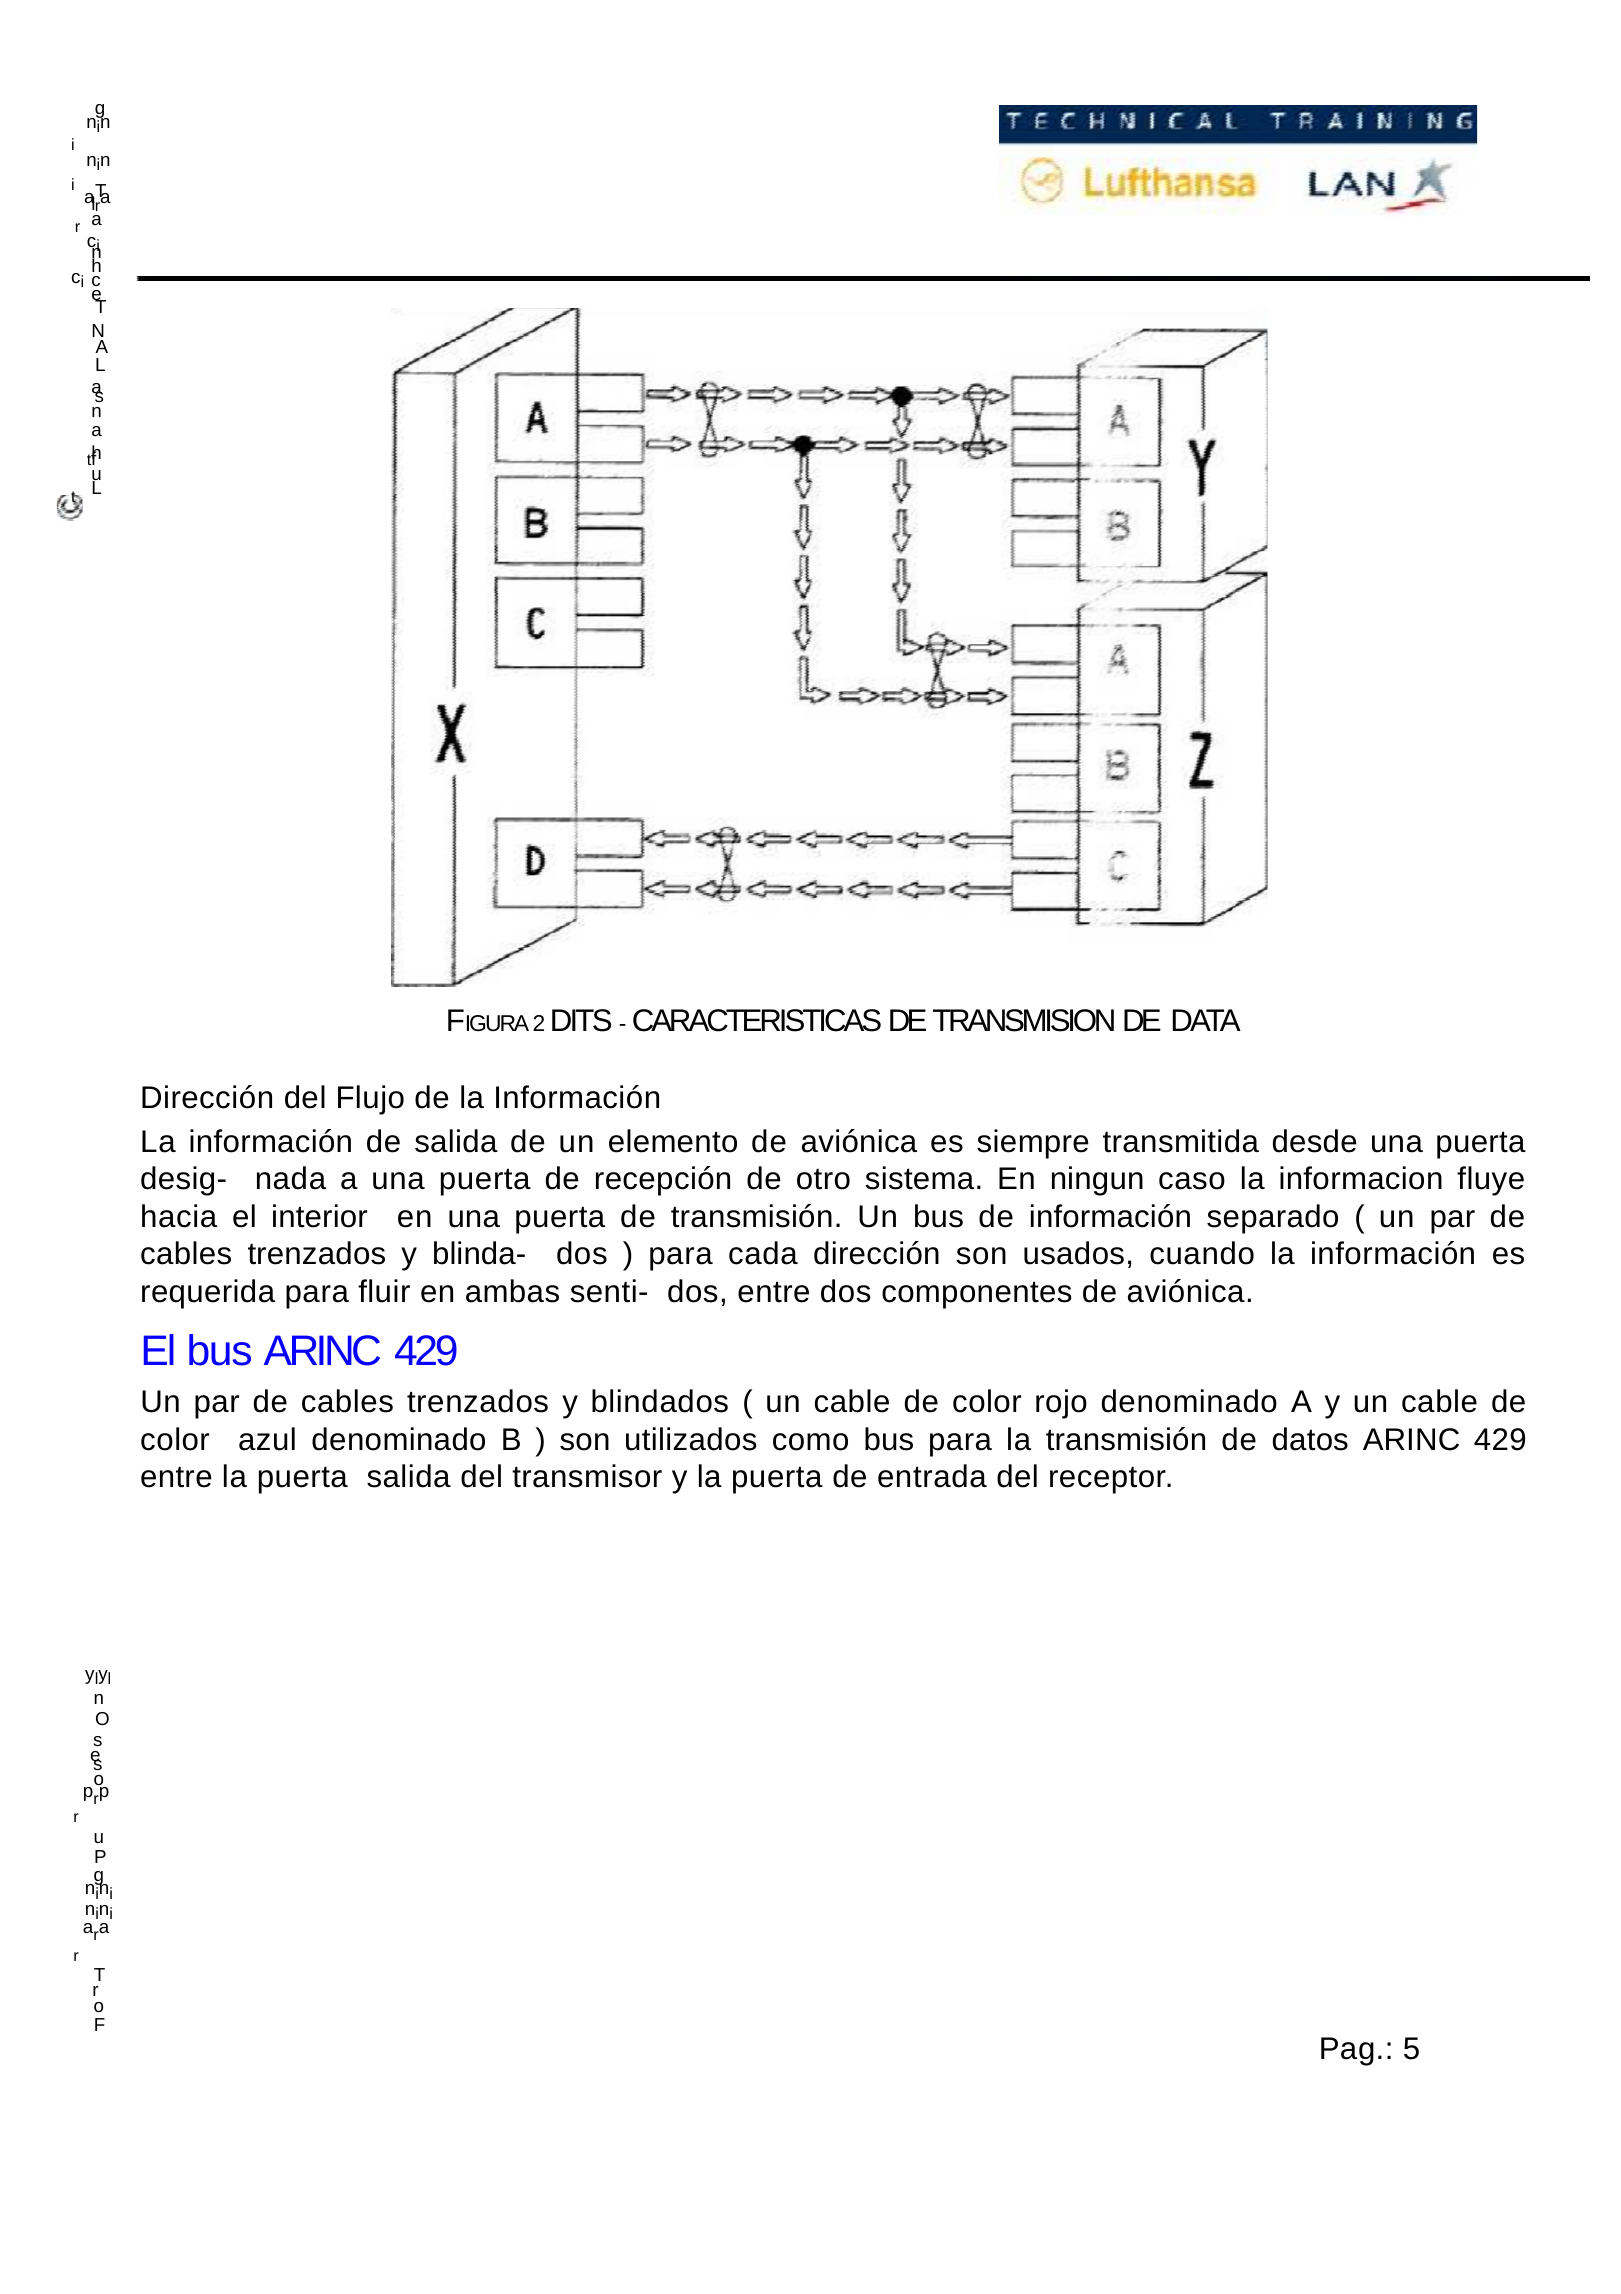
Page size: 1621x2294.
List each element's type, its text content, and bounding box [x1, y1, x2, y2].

text_box FIGURA 2 DITS - CARACTERISTICAS DE TRANSMISION DE DATA Dirección del Flujo de la Información La información de salida de un elemento de aviónica es siempre transmitida desde una puerta desig- nada a una puerta de recepción de otro sistema. En ningun caso la informacion fluye hacia el interior en una puerta de transmisión. Un bus de información separado ( un par de cables trenzados y blinda- dos ) para cada dirección son usados, cuando la información es requerida para fluir en ambas senti- dos, entre dos componentes de aviónica. El bus ARINC 429 Un par de cables trenzados y blindados ( un cable de color rojo denominado A y un cable de color azul denominado B ) son utilizados como bus para la transmisión de datos ARINC 429 entre la puerta salida del transmisor y la puerta de entrada del receptor. [138, 998, 1528, 1494]
text_box N A L [68, 318, 112, 376]
text_box cici [64, 236, 103, 291]
text_box tht [64, 429, 104, 507]
text_box u [104, 458, 108, 484]
text_box [391, 308, 1268, 987]
text_box T [68, 292, 109, 318]
text_box [136, 276, 1590, 281]
text_box ylyl n O s [59, 1663, 116, 1751]
text_box e [71, 1751, 106, 1766]
text_box a [72, 376, 108, 398]
text_box L [104, 484, 108, 499]
text_box h [103, 262, 108, 277]
text_box e [72, 279, 108, 305]
text_box s n a [72, 398, 108, 440]
text_box Pag.: 5 [1316, 2026, 1422, 2066]
text_box n [103, 236, 108, 262]
text_box s o prpr u P g nini nini arar T r o F [63, 1753, 113, 2073]
text_box g nini nini arar [64, 97, 112, 236]
text_box [999, 105, 1478, 217]
text_box [56, 495, 83, 521]
